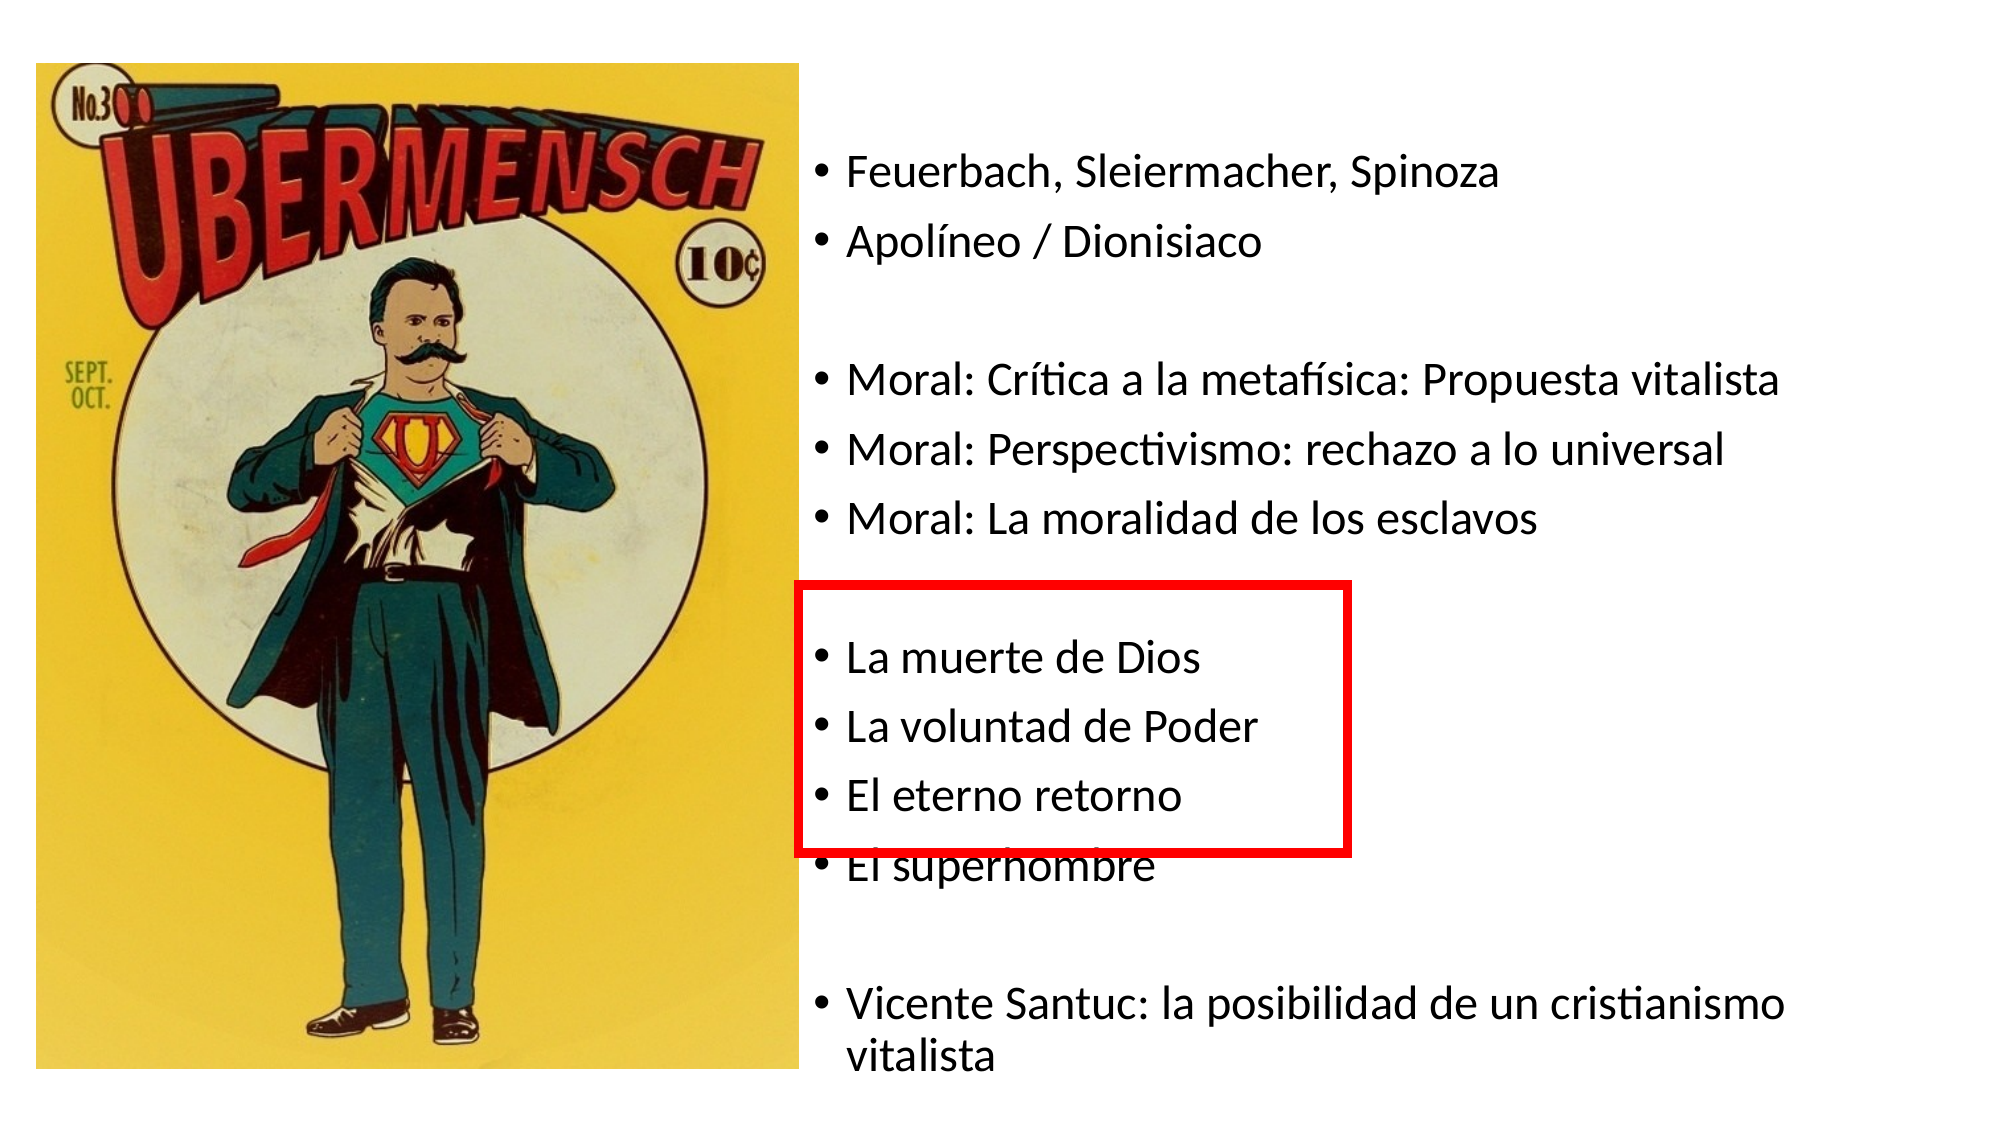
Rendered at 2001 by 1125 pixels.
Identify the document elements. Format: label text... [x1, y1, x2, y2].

list Feuerbach, Sleiermacher, Spinoza Apolíneo / Dionisiaco Moral: Crítica a la metafísica: Propuesta vitalista Moral: Perspectivismo: rechazo a lo universal Moral: La moralidad de los esclavos La muerte de Dios La voluntad de Poder El eterno retorno El superhombre Vicente Santuc: la posibilidad de un cristianismo vitalista [798, 63, 1962, 1097]
text_box [799, 584, 1348, 854]
picture [36, 63, 799, 1069]
